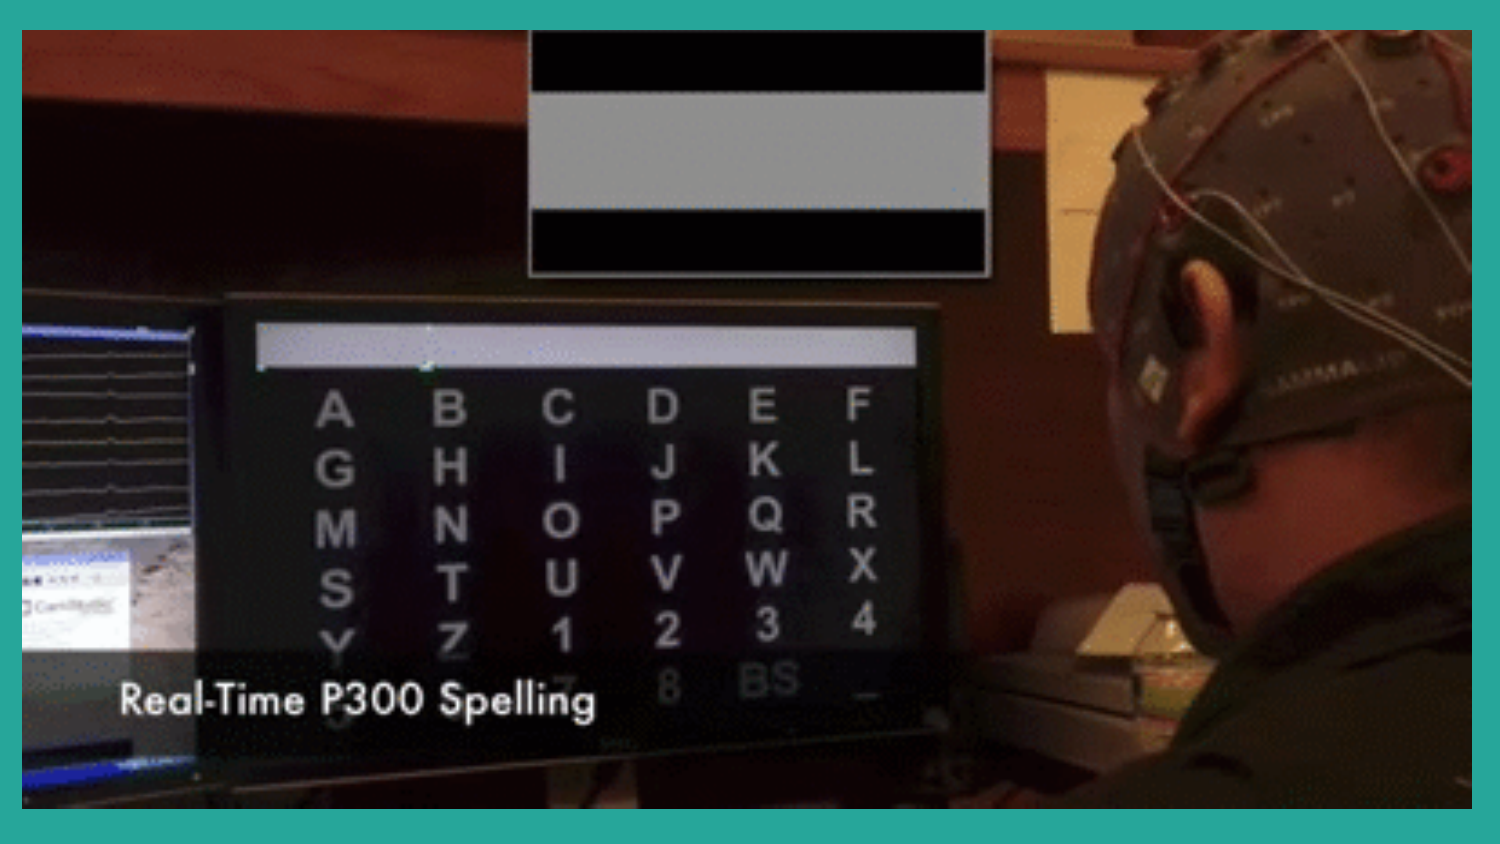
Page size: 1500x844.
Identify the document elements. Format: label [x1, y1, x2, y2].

picture [21, 30, 1472, 809]
